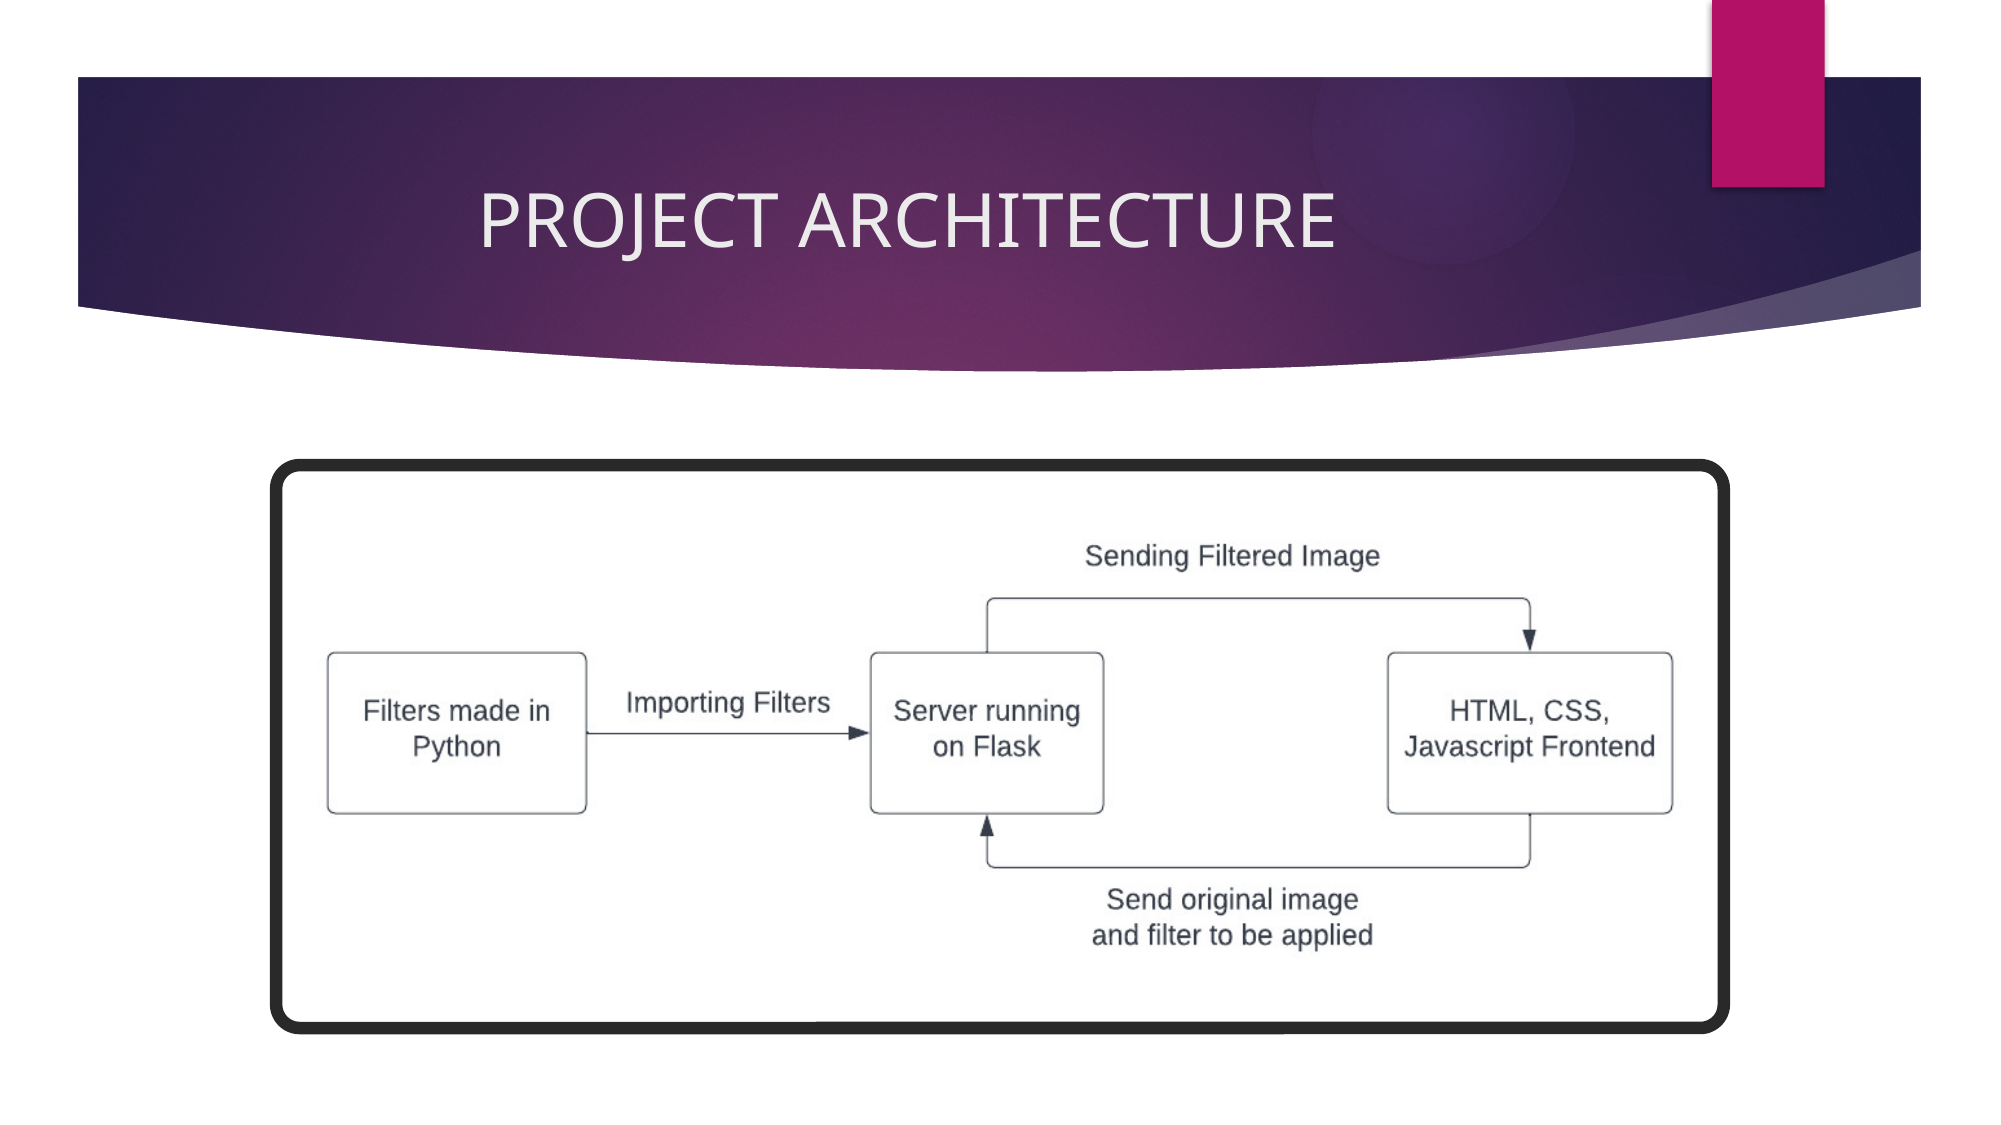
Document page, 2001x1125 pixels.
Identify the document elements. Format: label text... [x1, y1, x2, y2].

title PROJECT ARCHITECTURE [189, 159, 1627, 276]
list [275, 464, 1725, 1029]
